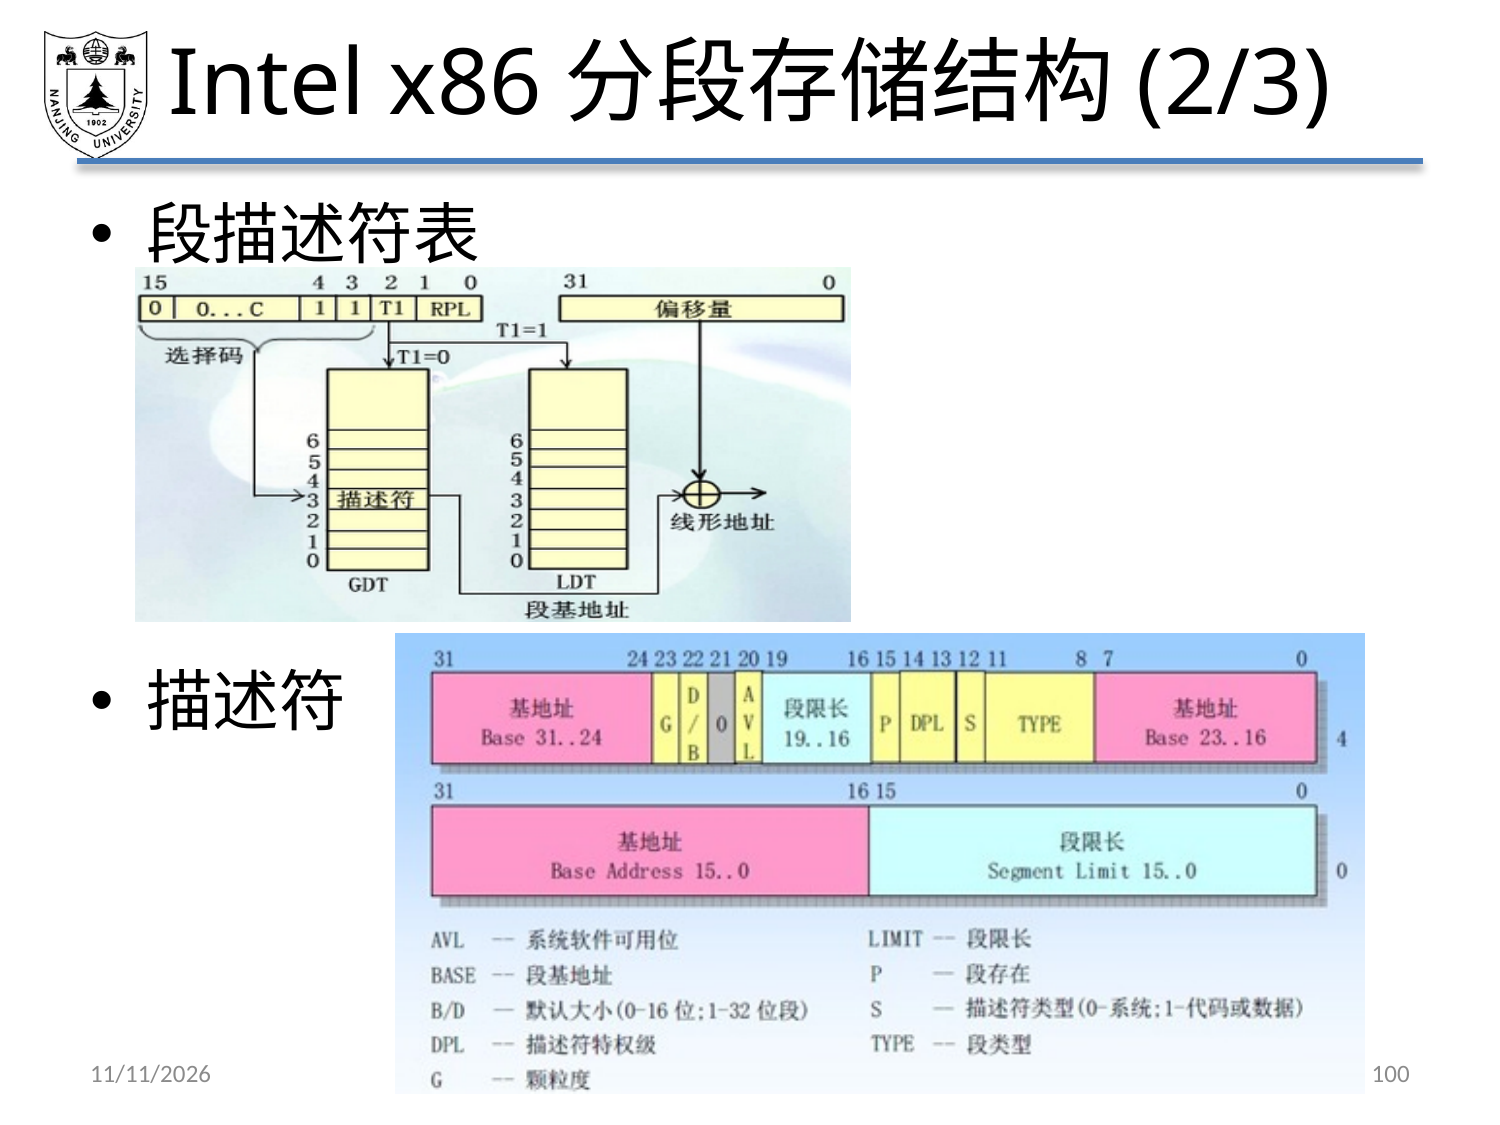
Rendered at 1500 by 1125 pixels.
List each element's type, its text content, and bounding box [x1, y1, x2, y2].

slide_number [75, 1042, 396, 1103]
title Intel x86分段存储结构(2/3) [75, 0, 1425, 161]
list 段描述符表 描述符 [75, 184, 1425, 1005]
picture [395, 633, 1365, 1095]
picture [135, 266, 851, 622]
picture [41, 30, 75, 161]
slide_number 100 [1362, 1042, 1425, 1103]
